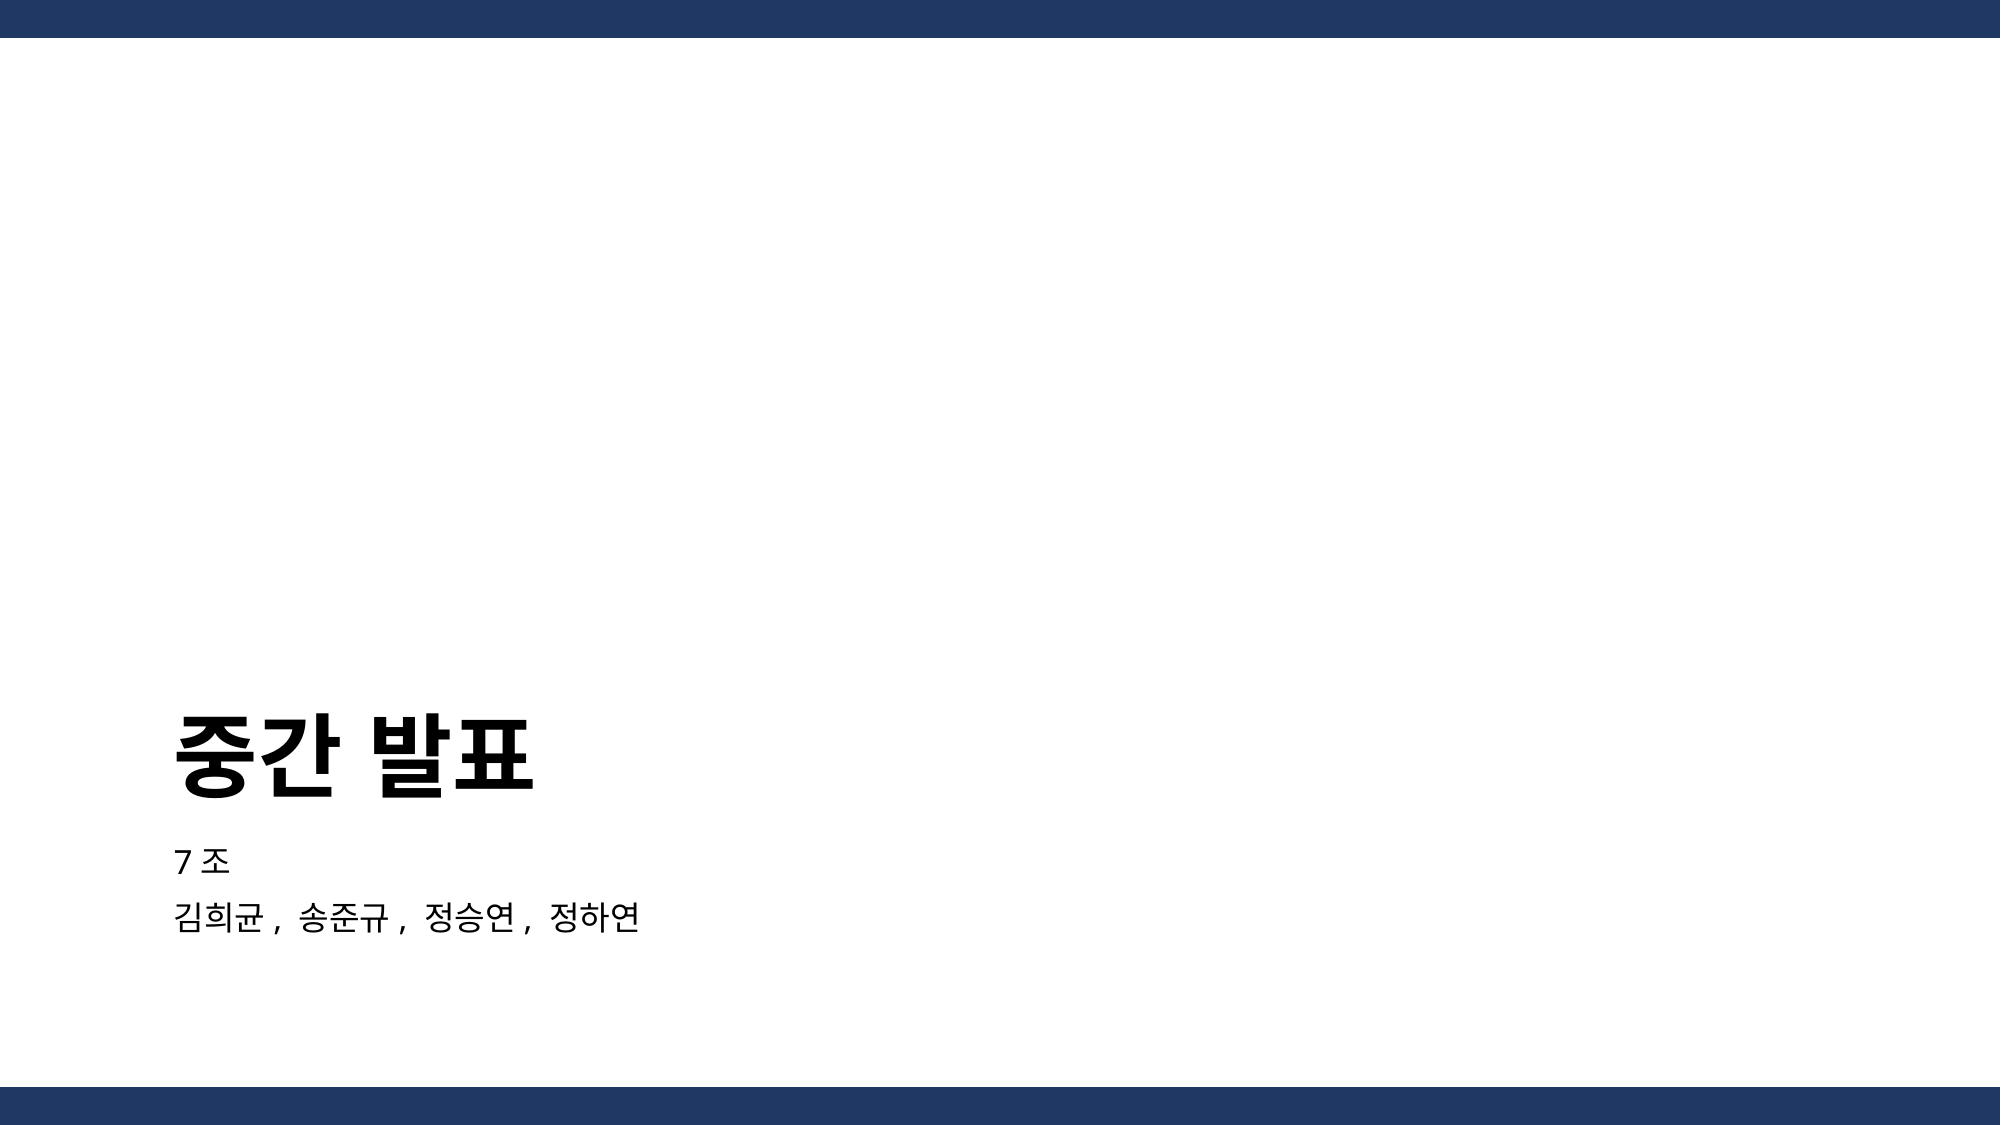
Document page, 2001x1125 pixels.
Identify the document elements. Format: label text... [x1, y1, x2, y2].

subtitle 7조 김희균, 송준규, 정승연, 정하연 [158, 838, 1418, 1001]
text_box [0, 0, 2000, 39]
text_box [0, 1086, 2000, 1125]
title 중간 발표 [158, 583, 1418, 818]
